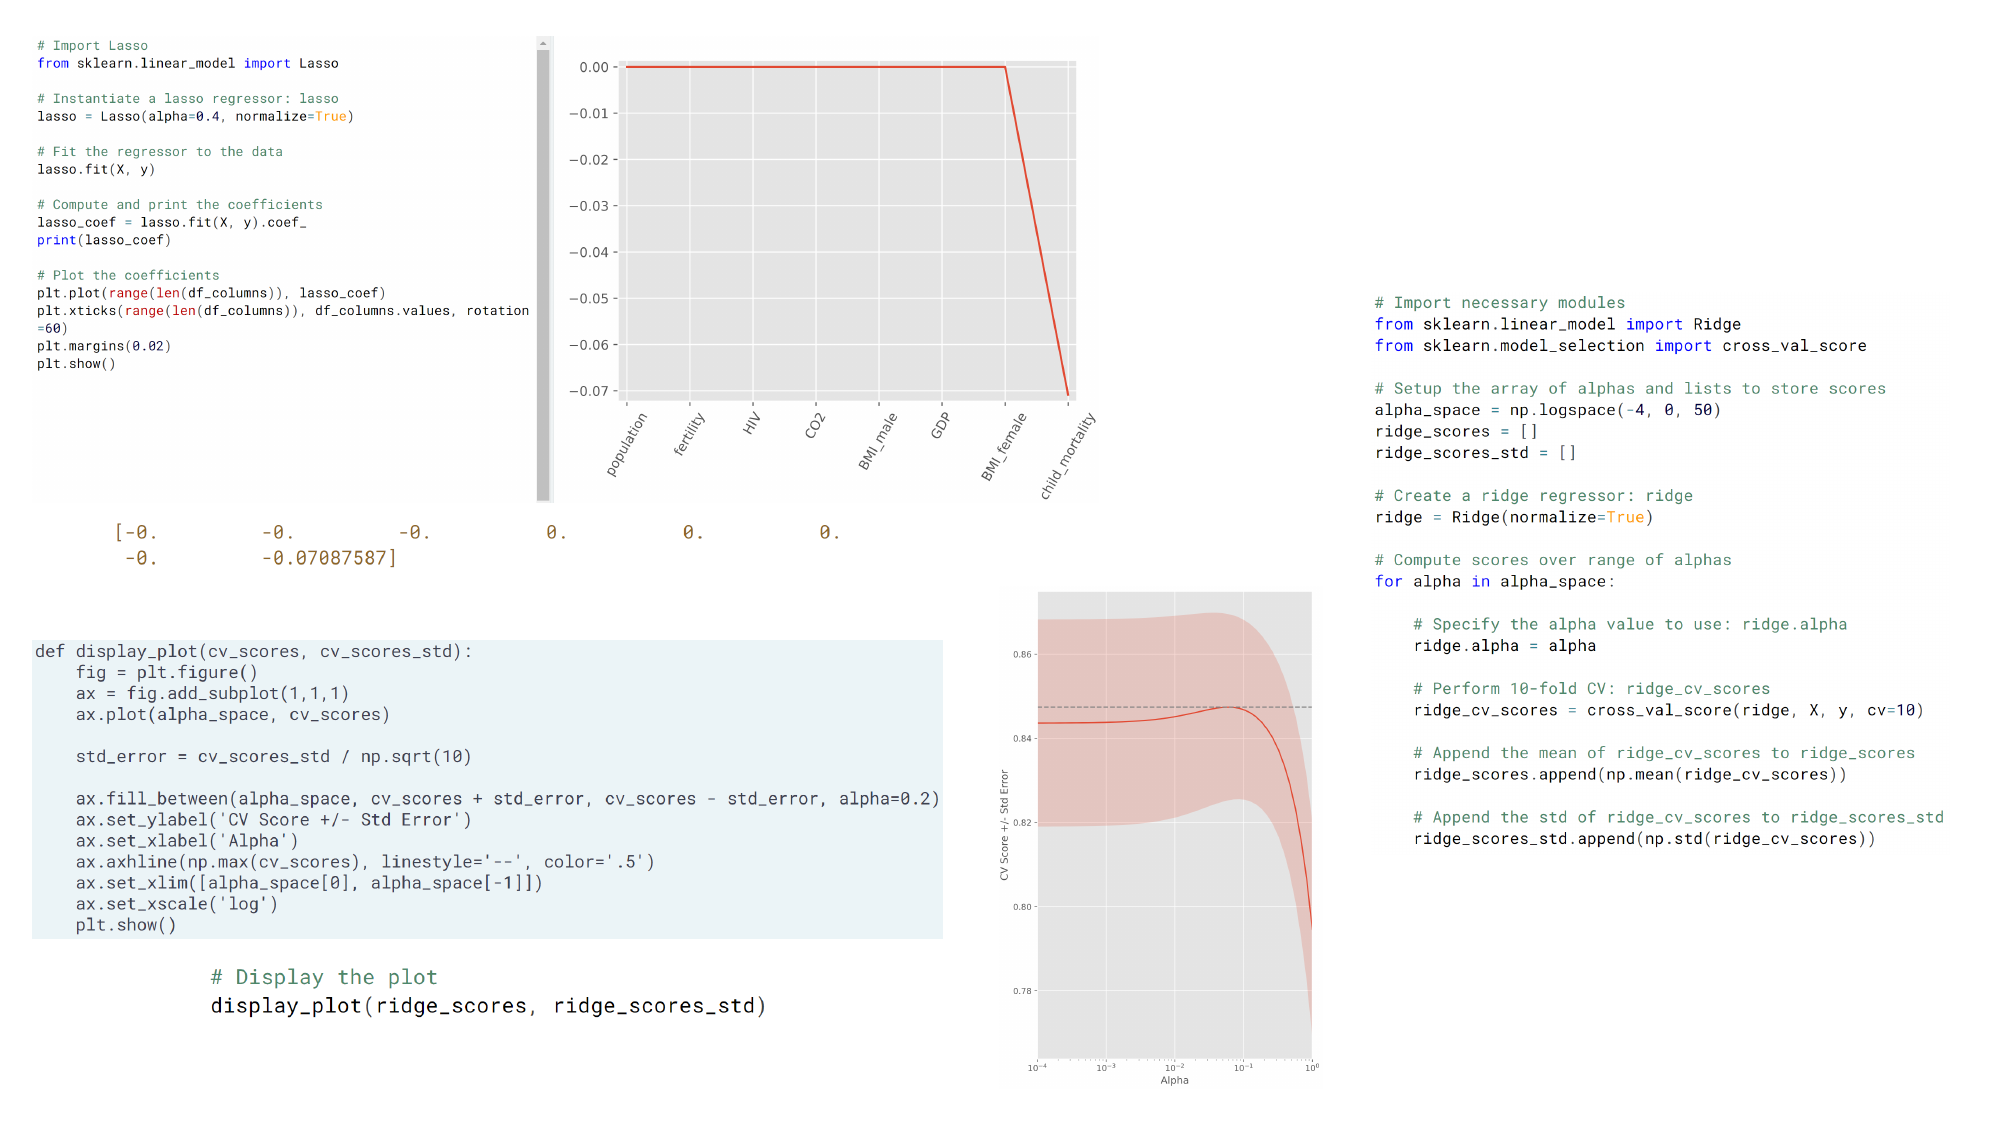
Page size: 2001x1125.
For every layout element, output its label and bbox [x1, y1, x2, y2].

picture [32, 36, 1099, 503]
picture [32, 640, 943, 939]
picture [1371, 292, 1950, 855]
picture [204, 963, 770, 1024]
picture [999, 586, 1323, 1089]
picture [112, 519, 844, 574]
